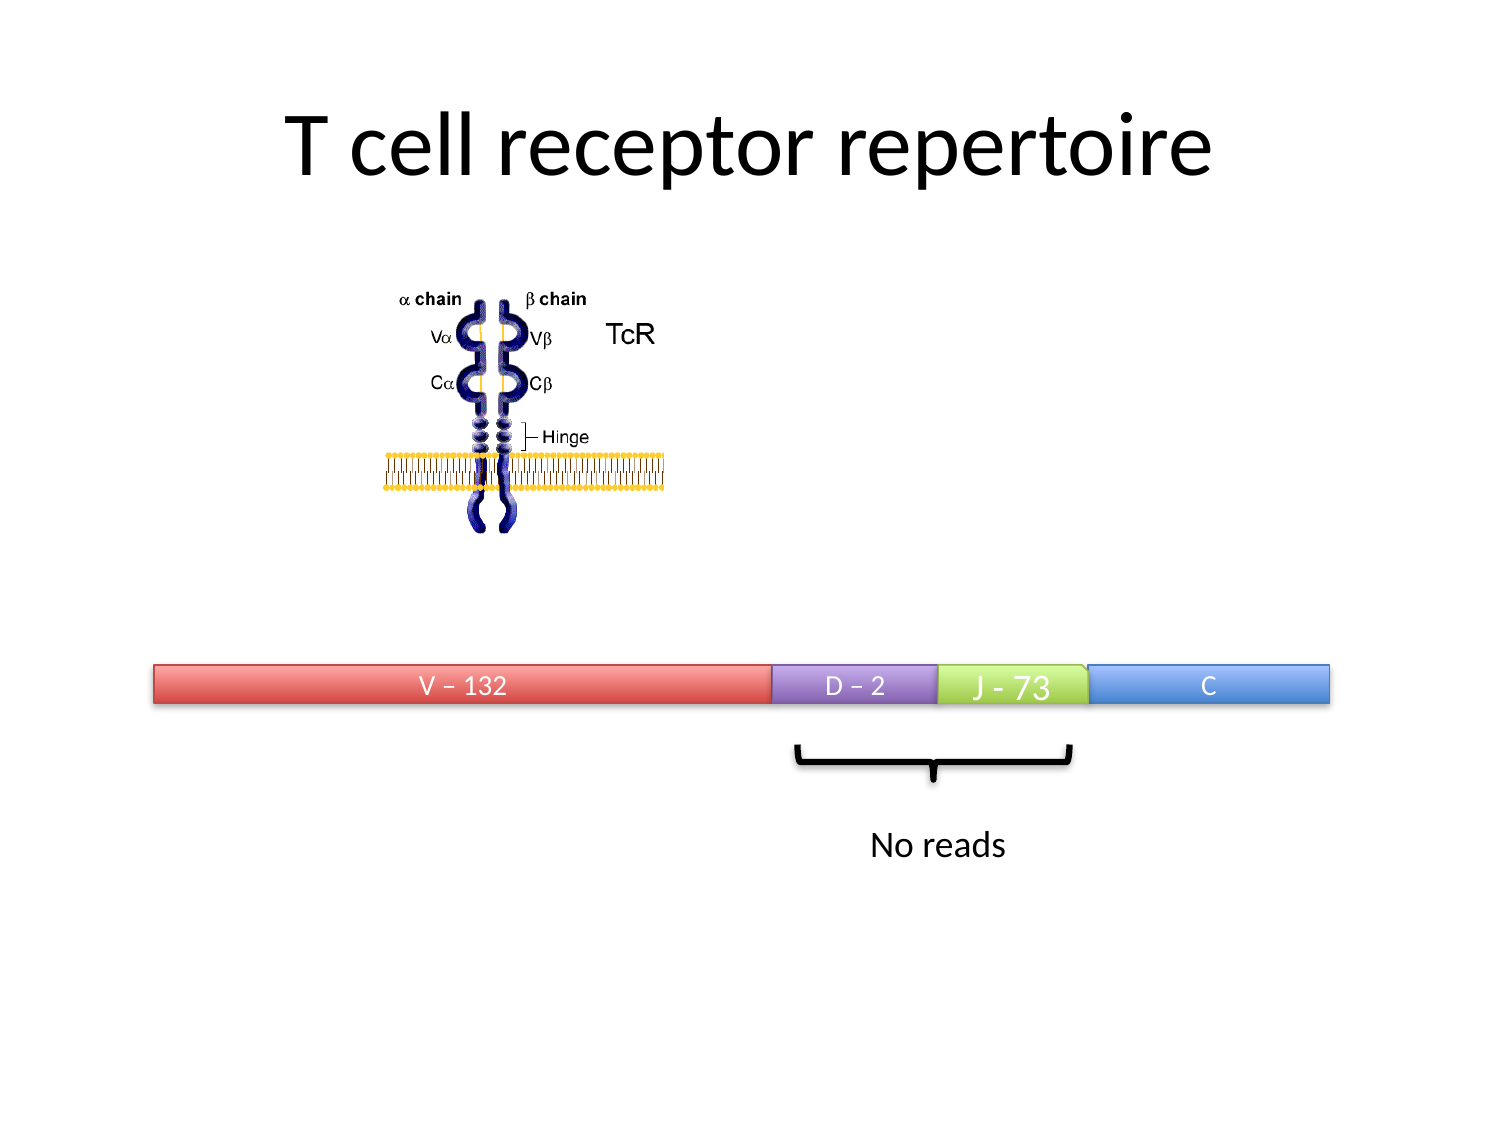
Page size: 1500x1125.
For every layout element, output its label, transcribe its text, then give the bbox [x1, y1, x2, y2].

text_box D – 2 [772, 664, 936, 704]
text_box V – 132 [153, 664, 771, 704]
picture [383, 281, 665, 554]
text_box J - 73 [937, 664, 1089, 705]
title T cell receptor repertoire [75, 45, 1425, 233]
text_box C [1087, 664, 1330, 704]
text_box No reads [855, 812, 1022, 873]
text_box [794, 744, 1073, 783]
